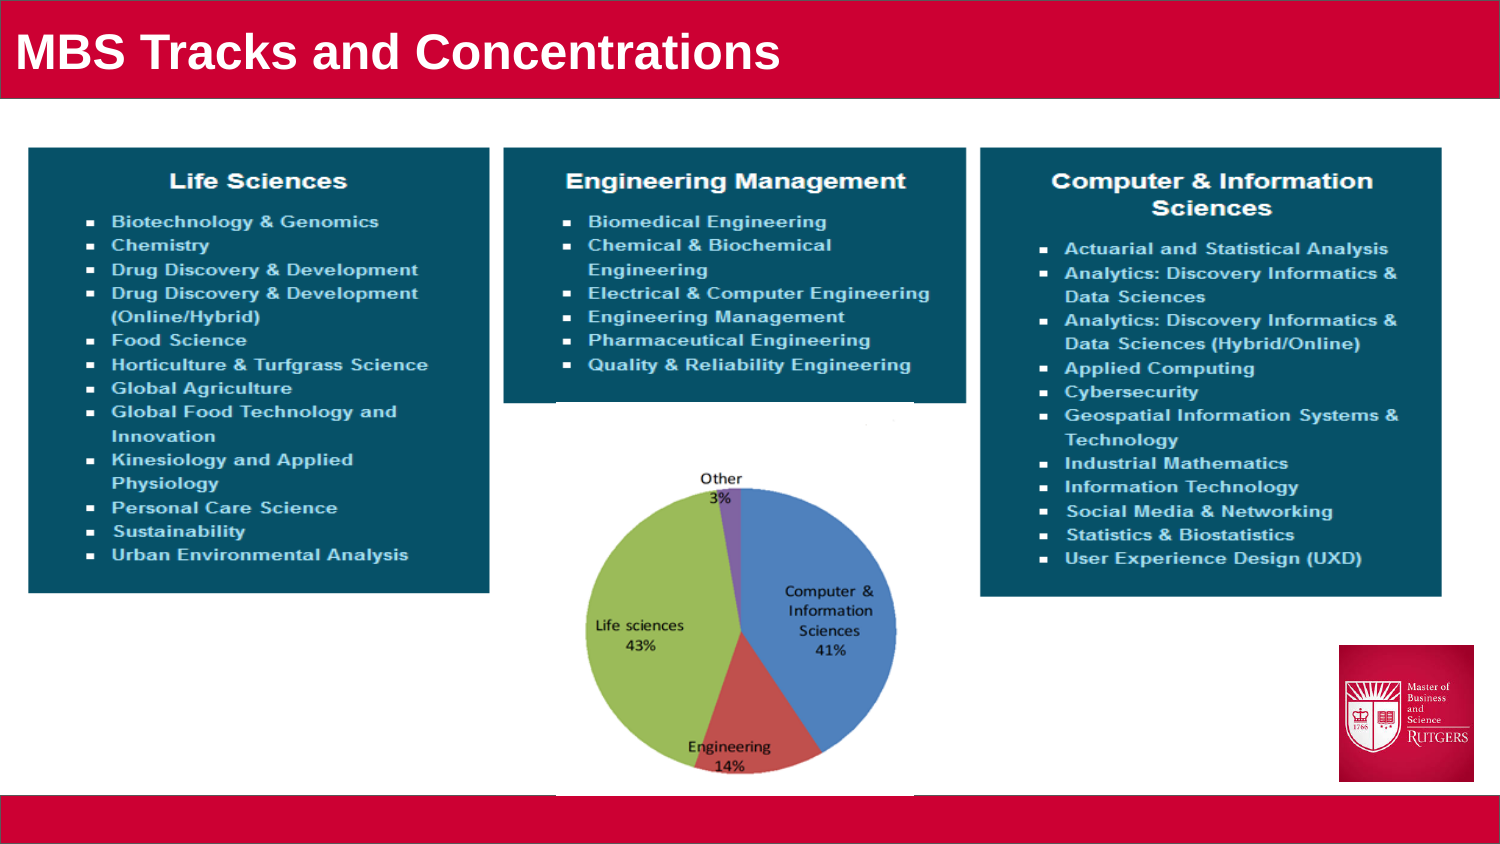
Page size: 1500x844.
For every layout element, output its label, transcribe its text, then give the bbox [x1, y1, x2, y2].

picture [112, 549, 117, 560]
picture [1212, 338, 1222, 352]
picture [1276, 461, 1288, 468]
picture [170, 334, 187, 345]
picture [134, 291, 158, 302]
picture [1067, 529, 1083, 540]
picture [295, 264, 416, 278]
picture [1167, 315, 1171, 325]
picture [1188, 201, 1208, 215]
picture [287, 264, 291, 275]
picture [1156, 390, 1174, 397]
picture [120, 216, 253, 230]
picture [1163, 364, 1222, 377]
picture [1245, 459, 1260, 468]
picture [1073, 338, 1097, 349]
picture [1314, 269, 1349, 278]
picture [1207, 271, 1261, 282]
picture [190, 549, 225, 560]
picture [1351, 553, 1361, 567]
picture [1216, 556, 1227, 563]
picture [173, 264, 204, 275]
picture [1352, 268, 1362, 278]
picture [112, 264, 116, 275]
picture [121, 406, 177, 417]
picture [1099, 295, 1110, 302]
picture [252, 409, 272, 417]
picture [1177, 387, 1186, 397]
picture [113, 239, 123, 250]
text_box [0, 795, 1500, 844]
picture [1153, 201, 1185, 215]
picture [352, 359, 368, 370]
picture [112, 288, 116, 298]
picture [120, 549, 131, 560]
picture [112, 406, 117, 417]
picture [1268, 268, 1311, 278]
picture [1105, 529, 1124, 540]
picture [127, 502, 199, 513]
picture [1052, 174, 1185, 193]
picture [313, 363, 342, 370]
picture [1222, 506, 1289, 517]
picture [112, 478, 219, 492]
picture [1285, 533, 1294, 540]
picture [296, 288, 416, 302]
picture [1134, 506, 1194, 517]
picture [121, 288, 131, 298]
picture [1386, 409, 1399, 420]
picture [1065, 458, 1122, 468]
picture [1080, 386, 1155, 400]
picture [1201, 506, 1214, 517]
picture [1149, 485, 1178, 492]
picture [1384, 315, 1397, 325]
picture [228, 174, 260, 188]
picture [1300, 409, 1336, 424]
picture [1130, 243, 1153, 254]
picture [221, 506, 252, 513]
picture [1365, 271, 1377, 278]
picture [1067, 506, 1100, 517]
picture [1228, 530, 1244, 540]
picture [1065, 553, 1106, 563]
picture [120, 359, 144, 370]
picture [1133, 458, 1156, 468]
picture [235, 454, 270, 465]
picture [112, 454, 227, 468]
picture [192, 243, 209, 254]
picture [1314, 316, 1349, 325]
picture [187, 526, 245, 540]
picture [1228, 174, 1270, 188]
picture [236, 338, 247, 345]
picture [1066, 409, 1078, 420]
picture [120, 383, 177, 393]
picture [290, 220, 378, 227]
picture [170, 174, 219, 188]
picture [1065, 338, 1069, 349]
picture [1119, 291, 1178, 302]
picture [1179, 529, 1183, 540]
picture [277, 454, 353, 468]
picture [126, 239, 189, 250]
picture [1322, 553, 1346, 563]
picture [28, 129, 1442, 796]
picture [1073, 411, 1144, 424]
picture [113, 383, 117, 393]
picture [1187, 529, 1225, 540]
picture [112, 334, 123, 345]
picture [361, 406, 397, 417]
picture [244, 406, 248, 417]
picture [1264, 338, 1294, 349]
picture [1145, 318, 1153, 325]
picture [267, 264, 280, 275]
picture [1307, 553, 1319, 567]
picture [1269, 529, 1284, 540]
picture [1065, 387, 1071, 397]
picture [1128, 268, 1139, 278]
picture [184, 406, 189, 417]
picture [284, 502, 320, 513]
picture [126, 334, 161, 345]
picture [112, 216, 116, 227]
picture [287, 288, 291, 298]
picture [1159, 529, 1172, 540]
picture [261, 502, 281, 513]
picture [1339, 413, 1378, 420]
picture [1167, 268, 1171, 278]
picture [112, 431, 183, 441]
picture [263, 174, 283, 188]
picture [112, 502, 117, 513]
picture [1116, 553, 1125, 563]
picture [1261, 410, 1291, 420]
picture [281, 386, 292, 393]
picture [1069, 434, 1074, 445]
picture [327, 506, 338, 513]
picture [1100, 434, 1178, 448]
picture [1292, 506, 1333, 520]
picture [112, 311, 124, 325]
picture [1073, 291, 1096, 302]
picture [1206, 243, 1223, 254]
picture [1143, 533, 1152, 540]
picture [155, 526, 184, 536]
picture [1184, 341, 1205, 349]
picture [1225, 363, 1255, 377]
text_box MBS Tracks and Concentrations [0, 0, 1500, 99]
picture [1065, 268, 1125, 282]
picture [267, 288, 280, 298]
picture [234, 359, 247, 370]
picture [207, 291, 259, 302]
picture [1185, 295, 1205, 302]
picture [1119, 338, 1183, 349]
picture [232, 383, 278, 393]
picture [1352, 315, 1362, 325]
picture [271, 406, 353, 420]
picture [153, 359, 192, 370]
picture [1111, 482, 1146, 492]
picture [1227, 338, 1263, 352]
picture [1099, 506, 1127, 517]
picture [1338, 645, 1474, 782]
picture [1263, 458, 1273, 468]
picture [120, 264, 131, 275]
picture [1065, 291, 1069, 302]
picture [1368, 318, 1377, 325]
picture [1189, 390, 1199, 400]
picture [1193, 174, 1210, 188]
picture [196, 406, 233, 417]
picture [195, 363, 227, 370]
picture [134, 549, 170, 560]
picture [1384, 268, 1397, 278]
picture [1197, 485, 1214, 492]
picture [1307, 243, 1388, 257]
picture [1268, 315, 1311, 325]
picture [1189, 481, 1194, 492]
picture [1065, 315, 1125, 329]
picture [418, 363, 428, 370]
picture [1212, 204, 1272, 215]
picture [286, 177, 347, 188]
picture [1129, 556, 1171, 567]
picture [236, 311, 259, 325]
picture [1355, 338, 1360, 352]
picture [1086, 530, 1102, 540]
picture [1147, 410, 1171, 420]
picture [1243, 553, 1300, 567]
picture [250, 268, 259, 278]
picture [1298, 174, 1372, 188]
picture [1266, 246, 1281, 254]
picture [134, 268, 158, 278]
picture [1176, 315, 1201, 325]
picture [1209, 318, 1261, 329]
picture [1298, 338, 1353, 349]
picture [1176, 268, 1201, 278]
picture [207, 268, 247, 275]
picture [1174, 553, 1209, 563]
picture [1077, 438, 1097, 445]
picture [1200, 458, 1242, 468]
picture [184, 383, 216, 397]
picture [194, 334, 229, 345]
picture [261, 216, 273, 227]
picture [1127, 529, 1137, 540]
picture [1065, 363, 1141, 377]
picture [165, 288, 169, 298]
picture [1283, 243, 1300, 254]
picture [1065, 481, 1108, 492]
picture [1141, 271, 1153, 278]
picture [258, 359, 309, 373]
picture [228, 550, 300, 560]
picture [1225, 244, 1242, 254]
picture [186, 431, 216, 441]
picture [1178, 409, 1258, 420]
picture [1149, 363, 1153, 373]
picture [1247, 529, 1266, 540]
picture [1099, 341, 1110, 349]
picture [1220, 174, 1225, 188]
picture [1234, 553, 1238, 563]
picture [174, 288, 203, 298]
picture [1217, 481, 1299, 495]
picture [112, 359, 116, 370]
picture [198, 311, 233, 325]
picture [1164, 458, 1197, 468]
picture [1097, 246, 1128, 254]
picture [219, 383, 229, 393]
picture [114, 526, 154, 536]
picture [281, 216, 286, 227]
picture [1273, 177, 1297, 188]
picture [1128, 315, 1139, 325]
picture [165, 264, 169, 275]
picture [1065, 243, 1095, 254]
picture [206, 502, 211, 513]
picture [371, 359, 415, 370]
picture [303, 549, 320, 560]
picture [1244, 243, 1264, 254]
picture [127, 311, 194, 322]
picture [327, 549, 408, 563]
picture [1161, 243, 1197, 254]
